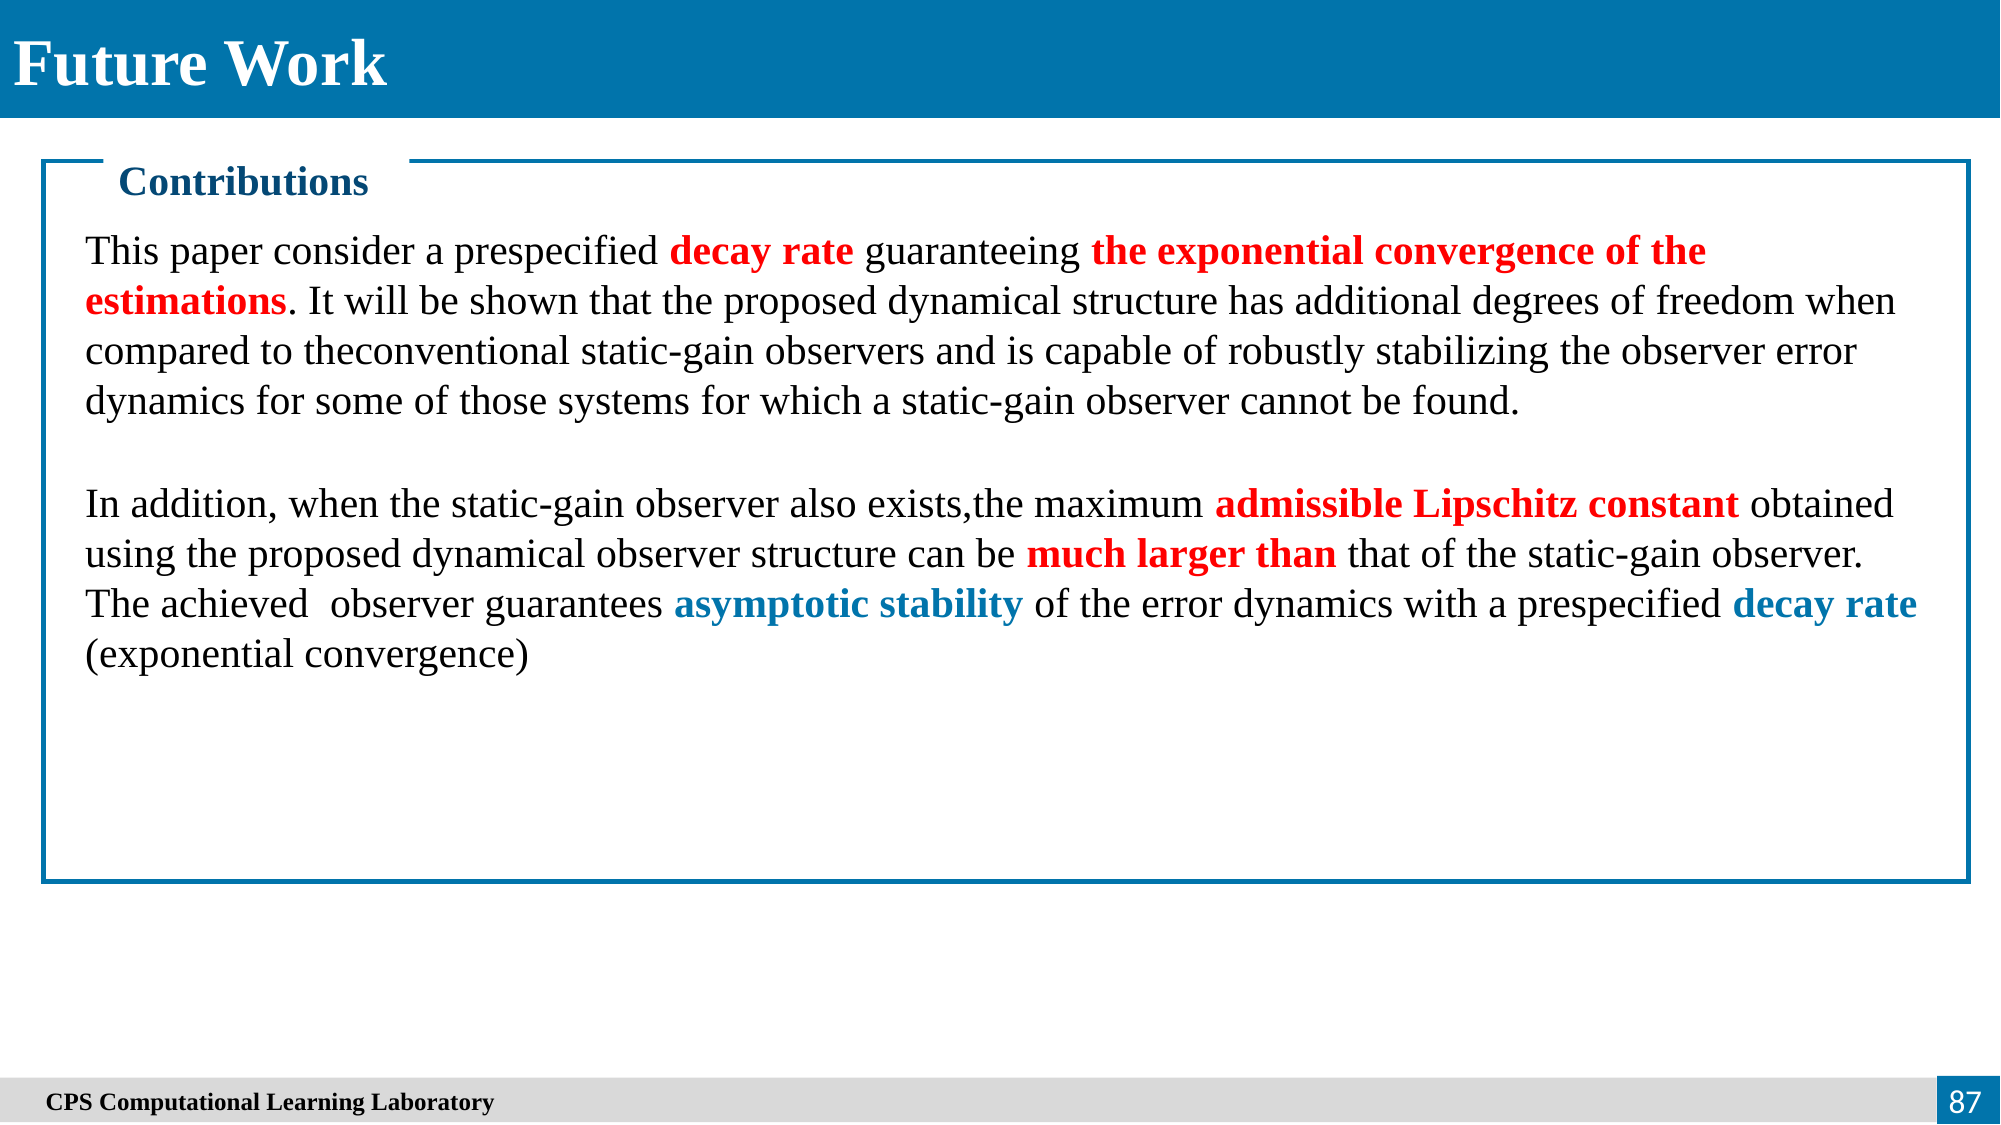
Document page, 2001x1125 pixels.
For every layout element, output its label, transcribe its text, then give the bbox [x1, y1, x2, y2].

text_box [0, 1074, 2000, 1125]
text_box [0, 0, 2000, 119]
text_box Contributions [102, 122, 410, 209]
text_box 87 [1903, 1070, 1997, 1074]
text_box Future Work [0, 11, 805, 107]
text_box [42, 160, 1969, 882]
text_box This paper consider a prespecified decay rate guaranteeing the exponential convergence of the estimations. It will be shown that the proposed dynamical structure has additional degrees of freedom when compared to theconventional static-gain observers and is capable of robustly stabilizing the observer error dynamics for some of those systems for which a static-gain observer cannot be found. [70, 215, 1934, 431]
